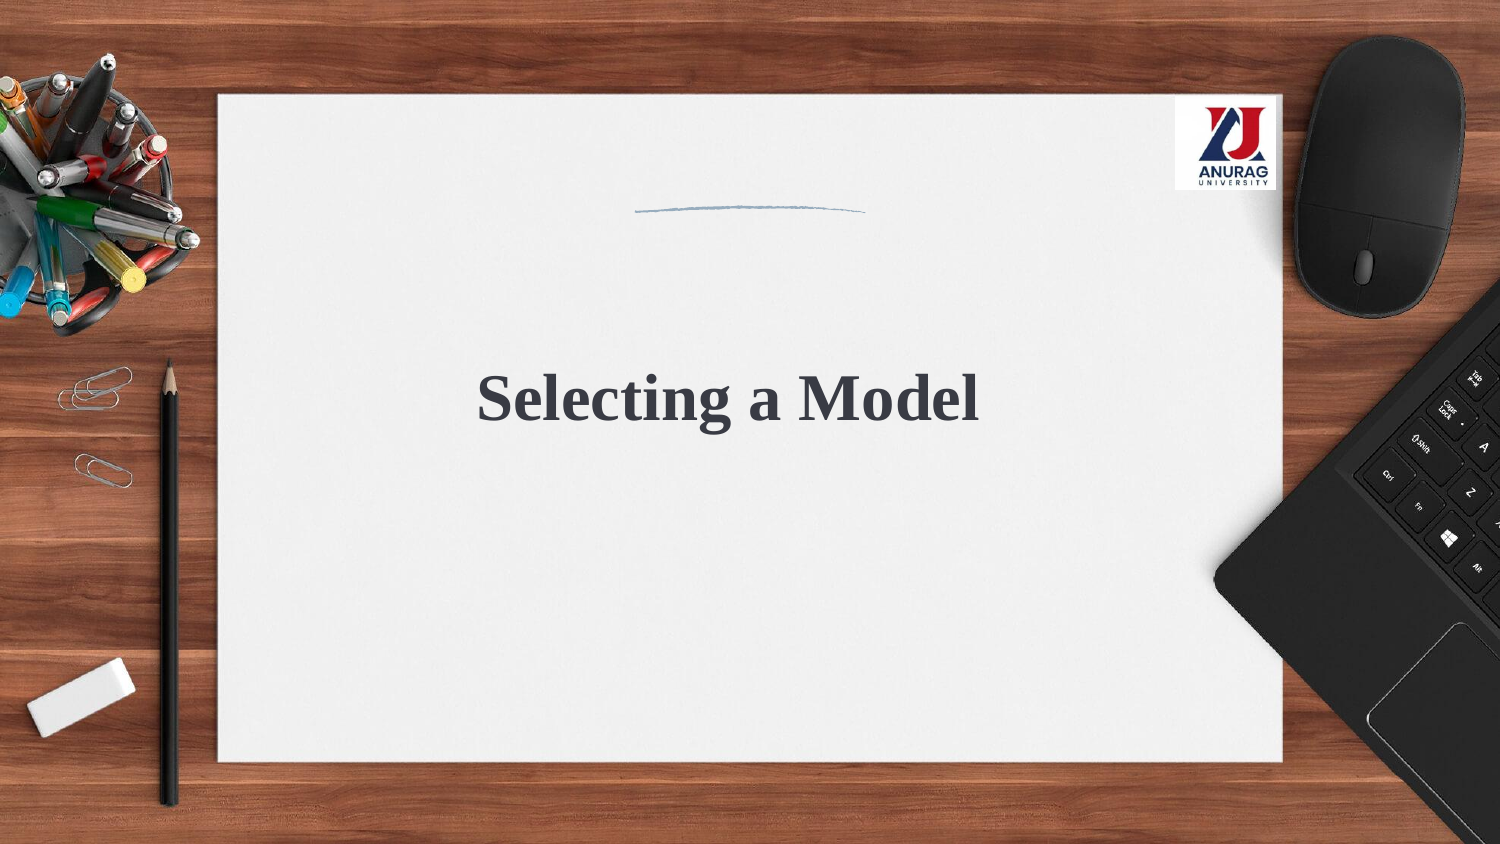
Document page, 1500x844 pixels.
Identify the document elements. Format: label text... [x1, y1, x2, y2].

title Selecting a Model [245, 360, 1212, 434]
picture [0, 0, 1500, 844]
